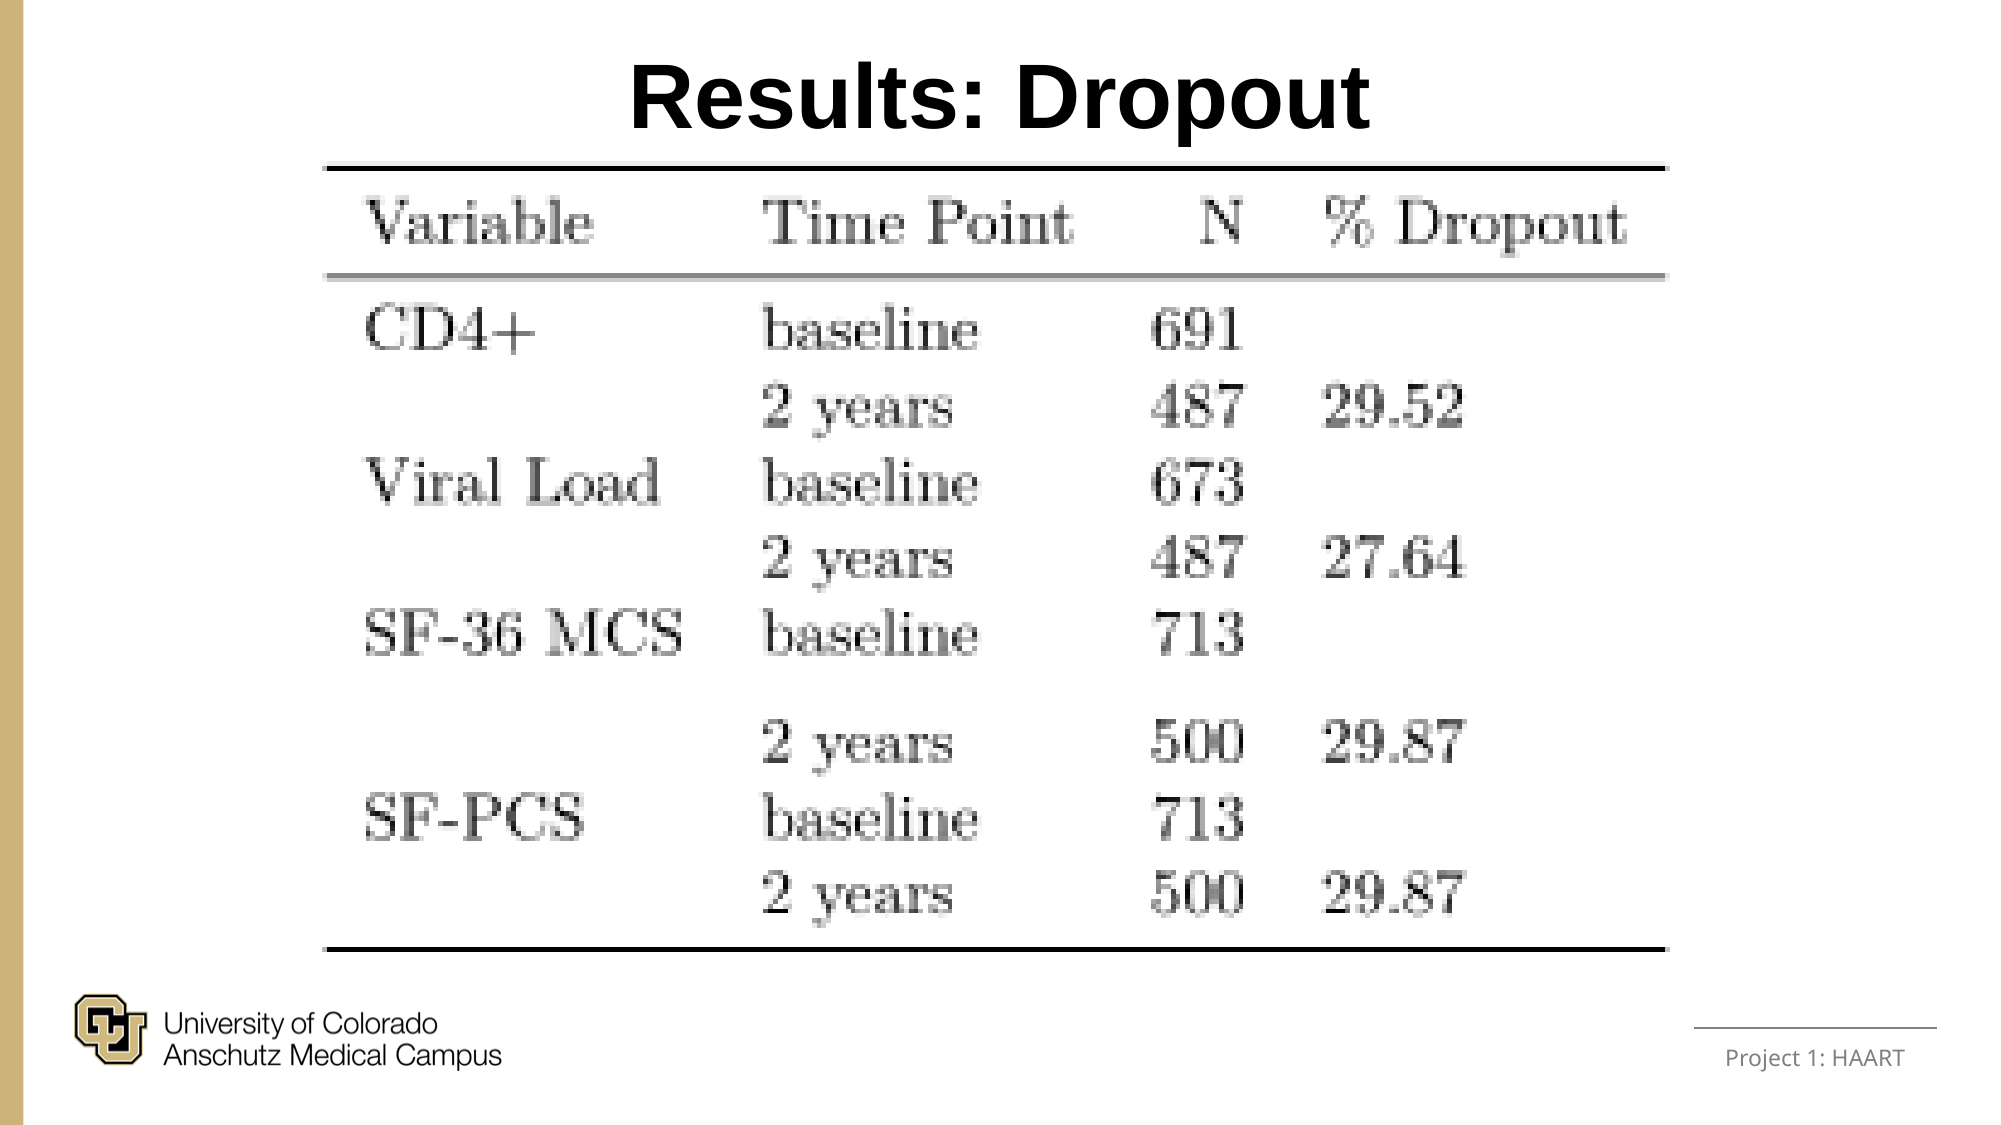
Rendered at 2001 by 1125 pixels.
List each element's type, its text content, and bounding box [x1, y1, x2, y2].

text_box Results: Dropout [106, 42, 1893, 148]
picture [73, 993, 502, 1072]
picture [303, 147, 1695, 977]
